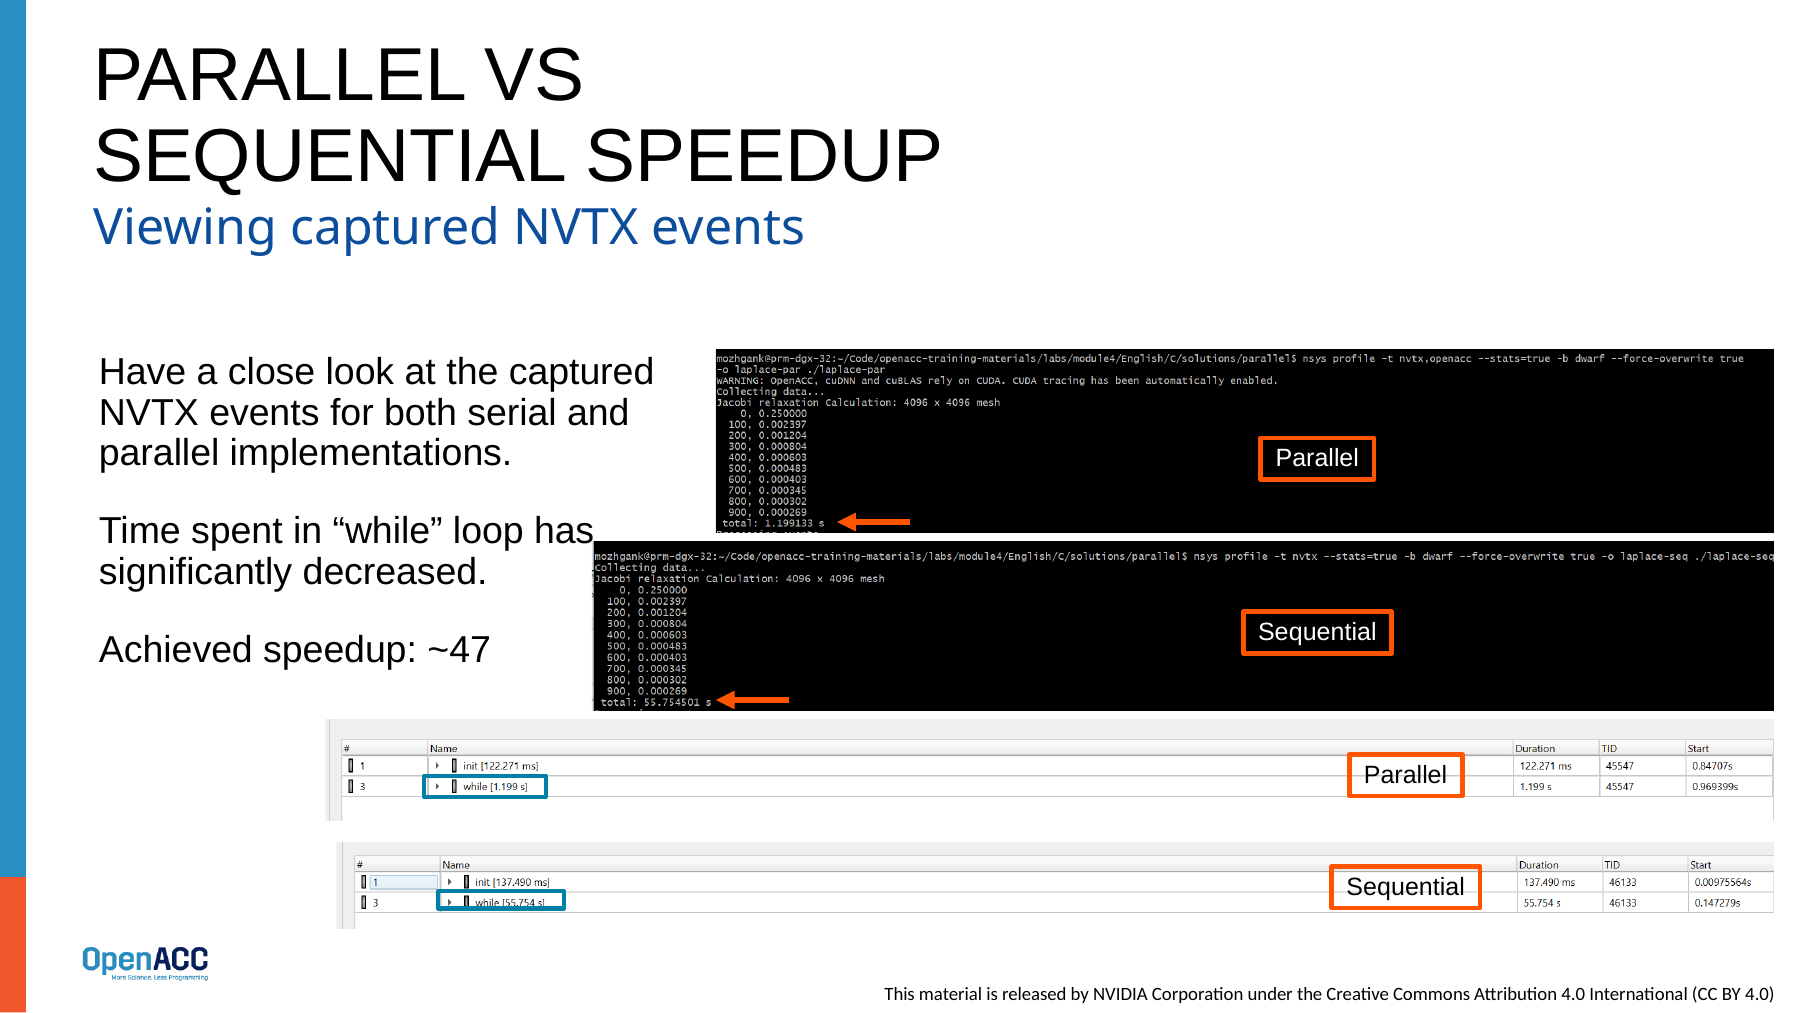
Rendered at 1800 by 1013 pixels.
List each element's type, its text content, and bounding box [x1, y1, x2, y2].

picture [591, 541, 1775, 711]
picture [715, 349, 1775, 533]
list Viewing captured NVTX events [77, 193, 1050, 281]
title Parallel vs sequential Speedup [77, 103, 1050, 193]
picture [336, 841, 1775, 929]
picture [81, 946, 208, 981]
picture [325, 719, 1775, 822]
list Have a close look at the captured NVTX events for both serial and parallel implementations. Time spent in “while” loop has significantly decreased. Achieved speedup: ~47 [83, 344, 711, 952]
